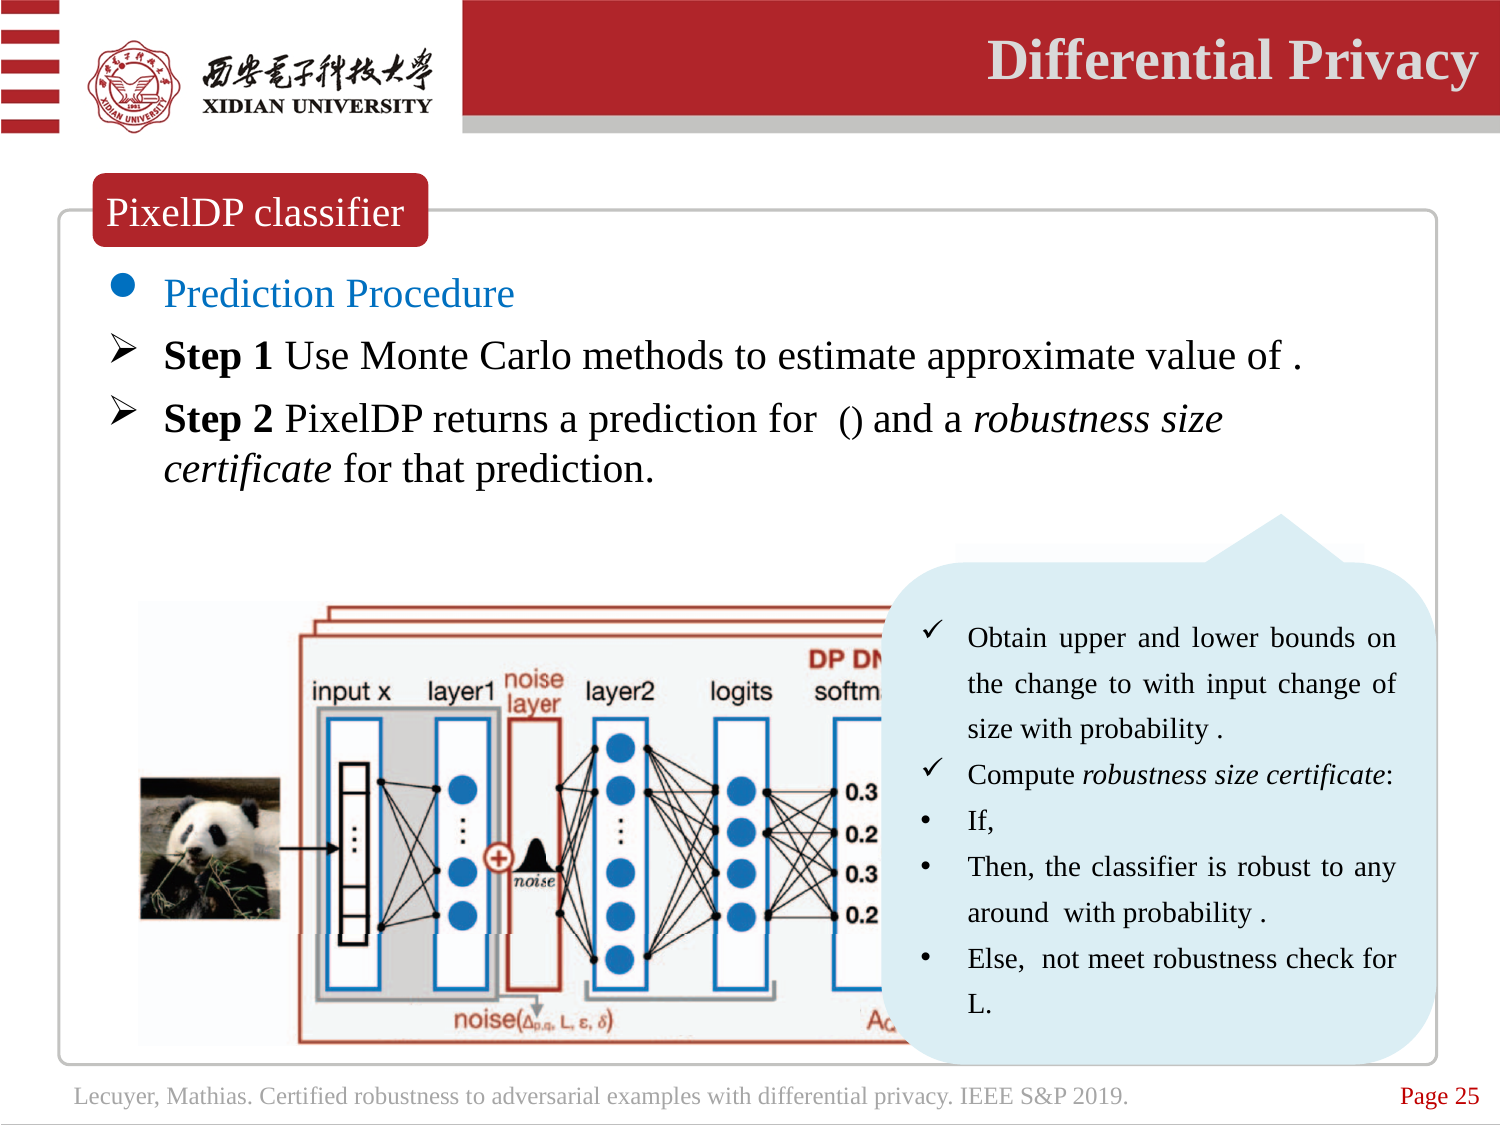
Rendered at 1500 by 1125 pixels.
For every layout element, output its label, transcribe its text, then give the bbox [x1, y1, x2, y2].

picture [0, 0, 1500, 1125]
slide_number Page 25 [1144, 1064, 1495, 1125]
text_box Lecuyer, Mathias. Certified robustness to adversarial examples with differential privacy. IEEE S&P 2019. [58, 1074, 1345, 1117]
text_box Differential Privacy [466, 19, 1499, 102]
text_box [58, 172, 1437, 1065]
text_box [123, 543, 1377, 1058]
